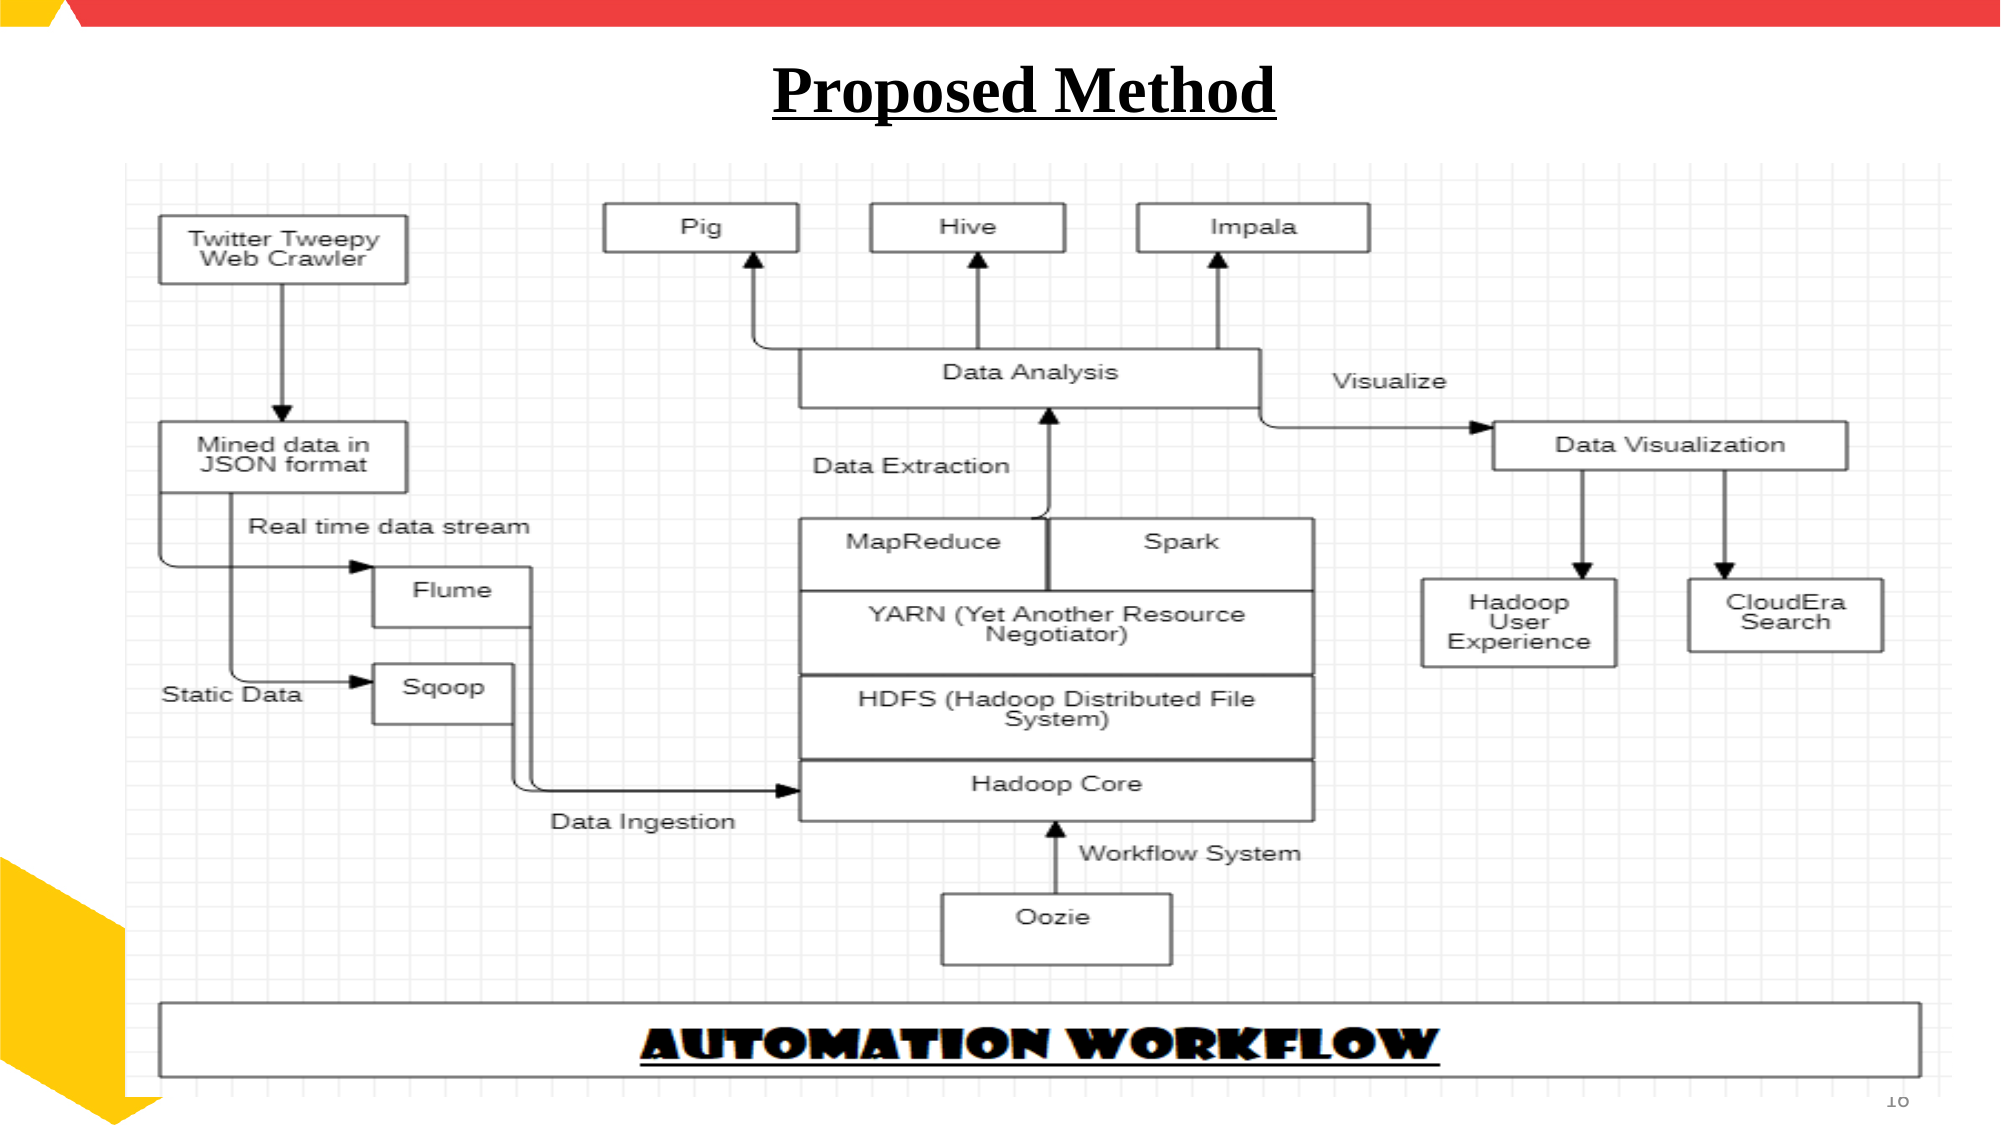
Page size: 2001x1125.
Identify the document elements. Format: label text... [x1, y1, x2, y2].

title Proposed Method [125, 0, 1925, 163]
picture [0, 0, 2001, 1125]
